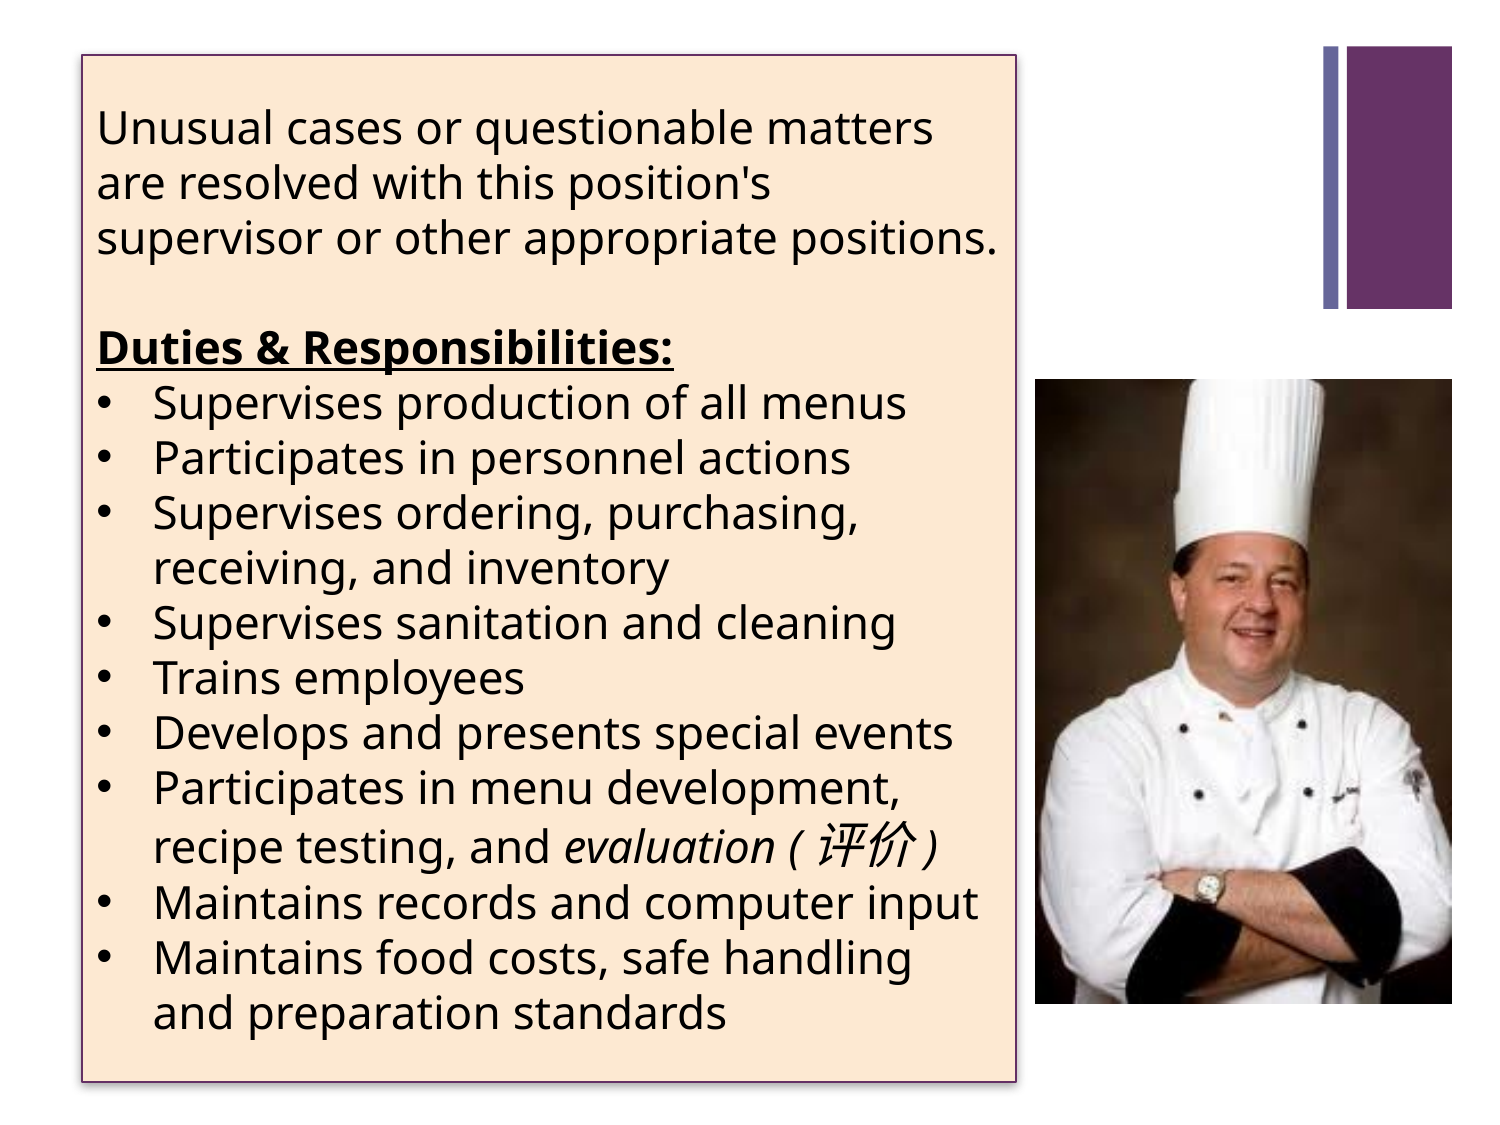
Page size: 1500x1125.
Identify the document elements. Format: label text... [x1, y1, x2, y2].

picture [1035, 378, 1453, 1005]
text_box Unusual cases or questionable matters are resolved with this position's supervisor or other appropriate positions. Duties & Responsibilities: Supervises production of all menus Participates in personnel actions Supervises ordering, purchasing, receiving, and inventory Supervises sanitation and cleaning Trains employees Develops and presents special events Participates in menu development, recipe testing, and evaluation (评价) Maintains records and computer input Maintains food costs, safe handling and preparation standards [81, 54, 1017, 1083]
